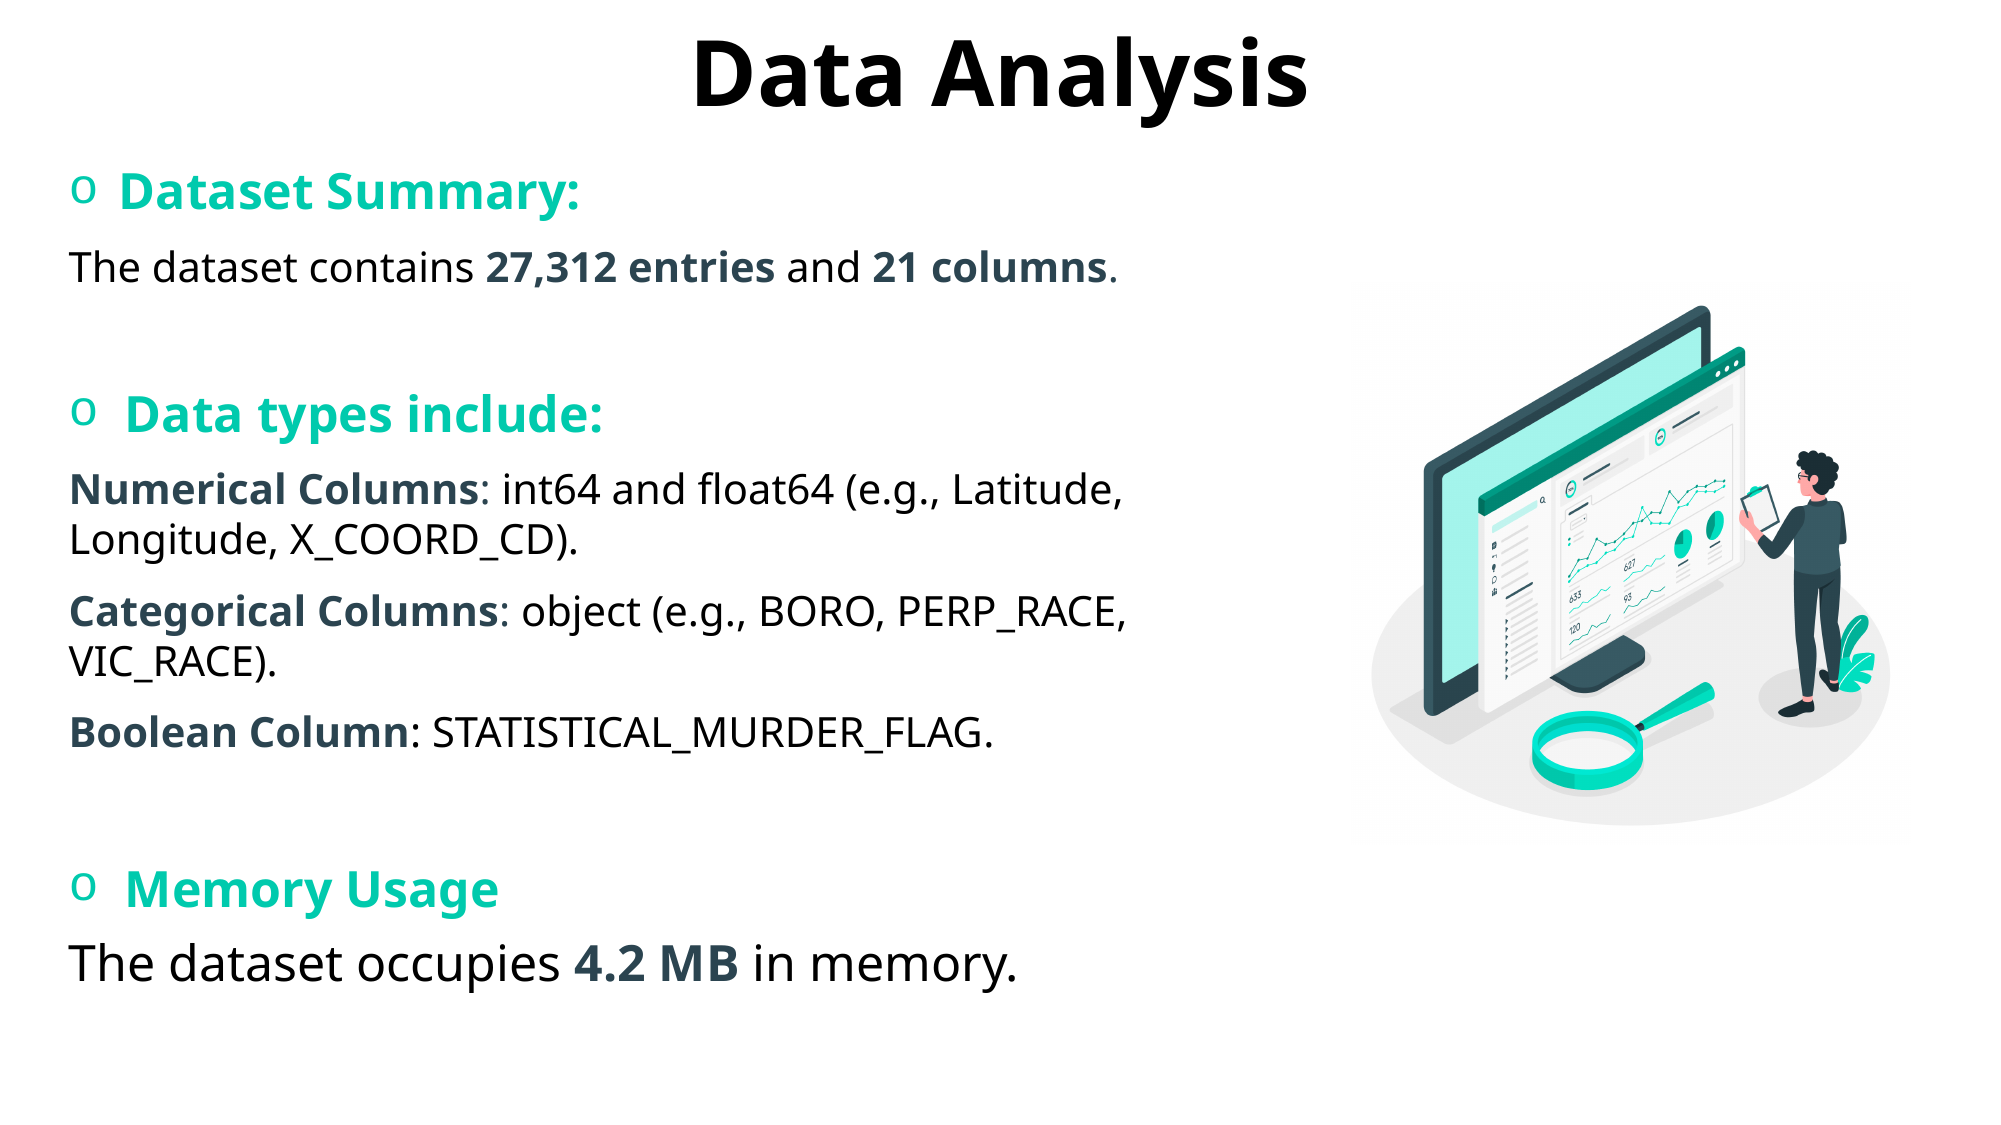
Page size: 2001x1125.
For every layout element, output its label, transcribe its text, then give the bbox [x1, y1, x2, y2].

title Data Analysis [137, 0, 1863, 153]
list Dataset Summary: The dataset contains 27,312 entries and 21 columns. Data types include: Numerical Columns: int64 and float64 (e.g., Latitude, Longitude, X_COORD_CD). Categorical Columns: object (e.g., BORO, PERP_RACE, VIC_RACE). Boolean Column: STATISTICAL_MURDER_FLAG. Memory Usage The dataset occupies 4.2 MB in memory. [53, 152, 1352, 1101]
picture [1351, 281, 1912, 846]
